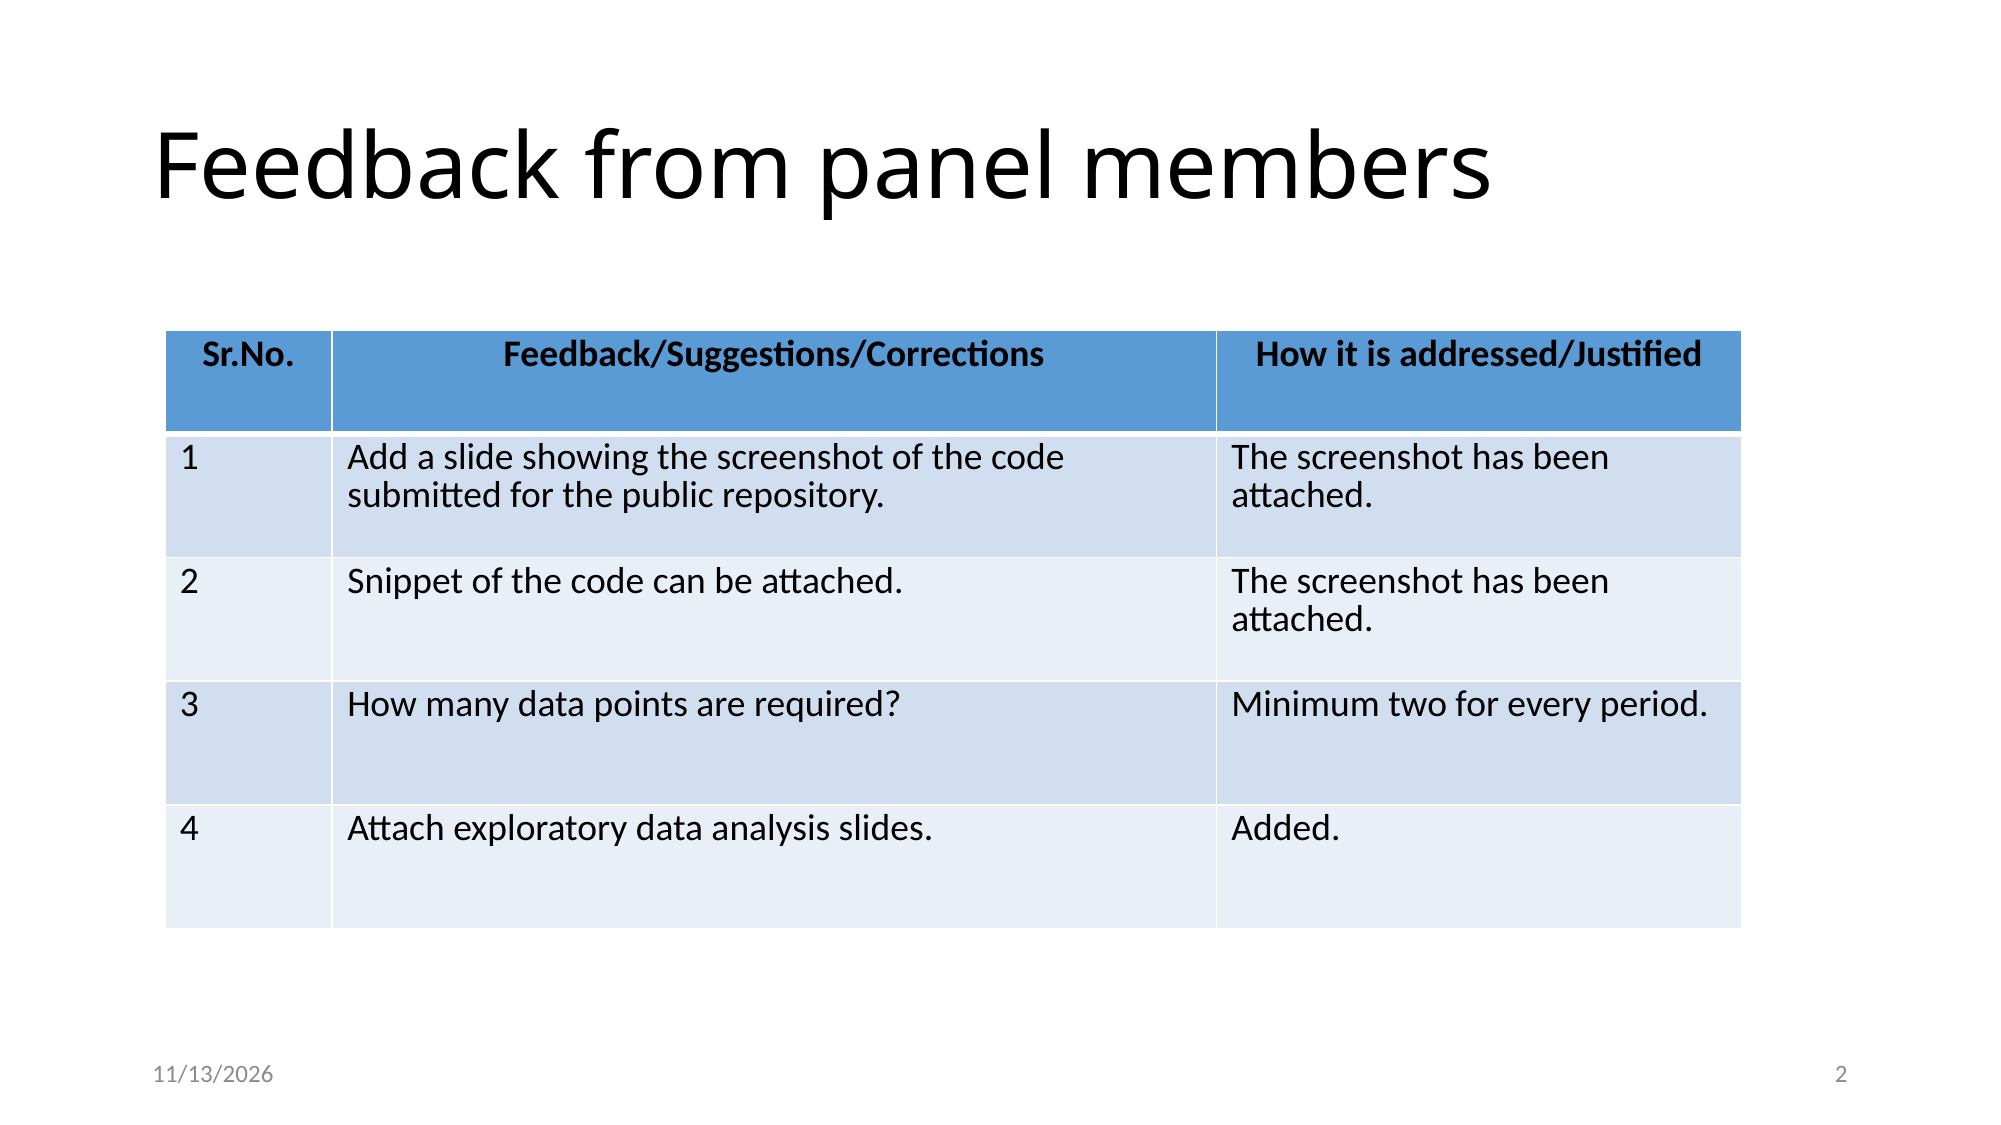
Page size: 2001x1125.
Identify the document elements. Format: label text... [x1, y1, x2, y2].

table_cell Add a slide showing the screenshot of the code submitted for the public repository. [333, 437, 1216, 557]
table_cell The screenshot has been attached. [1217, 437, 1741, 557]
slide_number 2 [1412, 1042, 1863, 1103]
table_header Feedback/Suggestions/Corrections [333, 331, 1216, 431]
table_cell Minimum two for every period. [1217, 682, 1741, 804]
table_cell 2 [166, 558, 331, 680]
table_cell Attach exploratory data analysis slides. [333, 806, 1216, 928]
table_cell 1 [166, 437, 331, 557]
table_cell 4 [166, 806, 331, 928]
table_header How it is addressed/Justified [1217, 331, 1741, 431]
table_cell Added. [1217, 806, 1741, 928]
table_cell The screenshot has been attached. [1217, 558, 1741, 680]
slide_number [137, 1042, 588, 1103]
table_cell How many data points are required? [333, 682, 1216, 804]
title Feedback from panel members [137, 59, 1863, 278]
table_header Sr.No. [166, 331, 331, 431]
table_cell 3 [166, 682, 331, 804]
table_cell Snippet of the code can be attached. [333, 558, 1216, 680]
